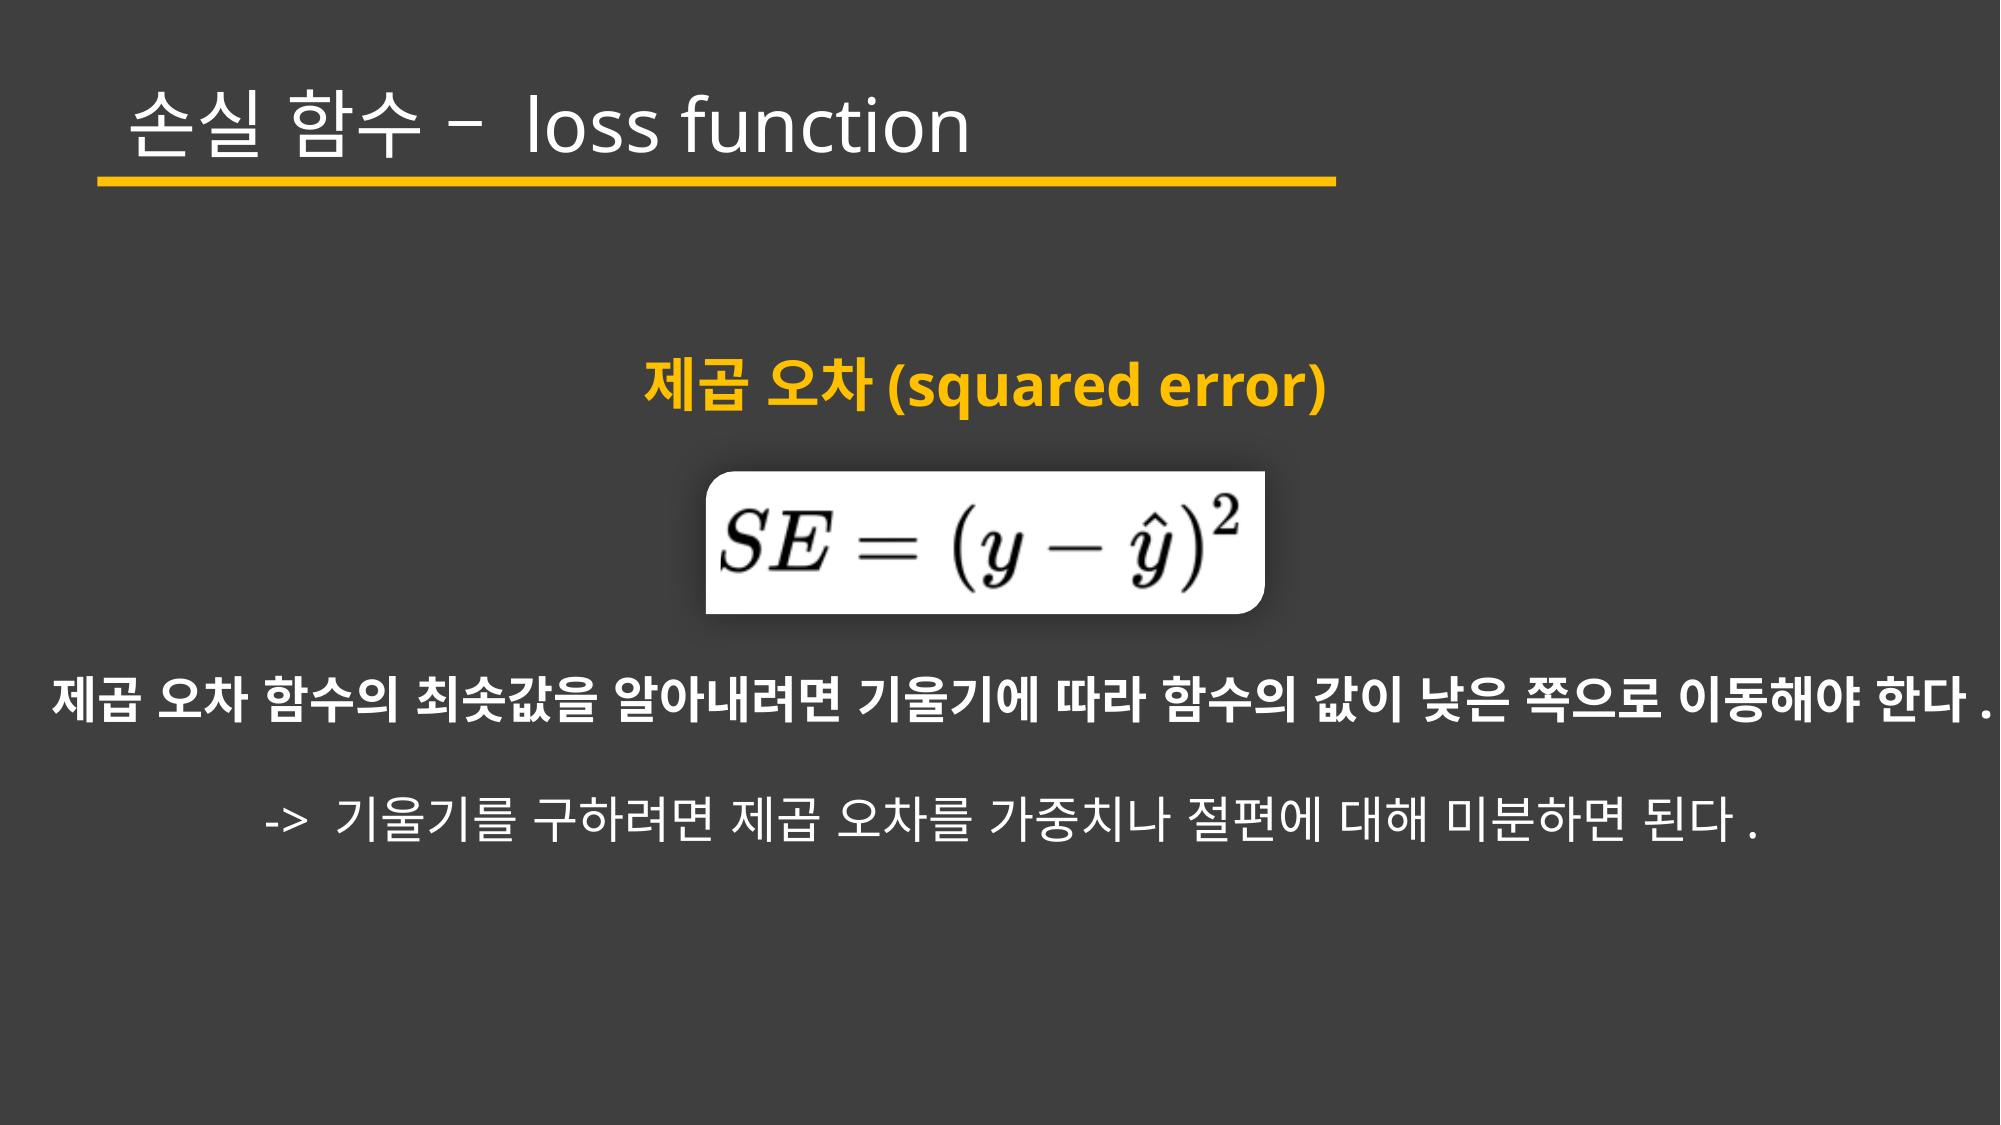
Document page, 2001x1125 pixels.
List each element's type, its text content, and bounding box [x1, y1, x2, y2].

text_box 제곱 오차(squared error) [340, 340, 1630, 426]
text_box 제곱 오차 함수의 최솟값을 알아내려면 기울기에 따라 함수의 값이 낮은 쪽으로 이동해야 한다. -> 기울기를 구하려면 제곱 오차를 가중치나 절편에 대해 미분하면 된다. [36, 661, 1989, 857]
text_box 손실 함수 – loss function [112, 70, 989, 176]
picture [713, 478, 1258, 607]
text_box [96, 176, 1337, 187]
